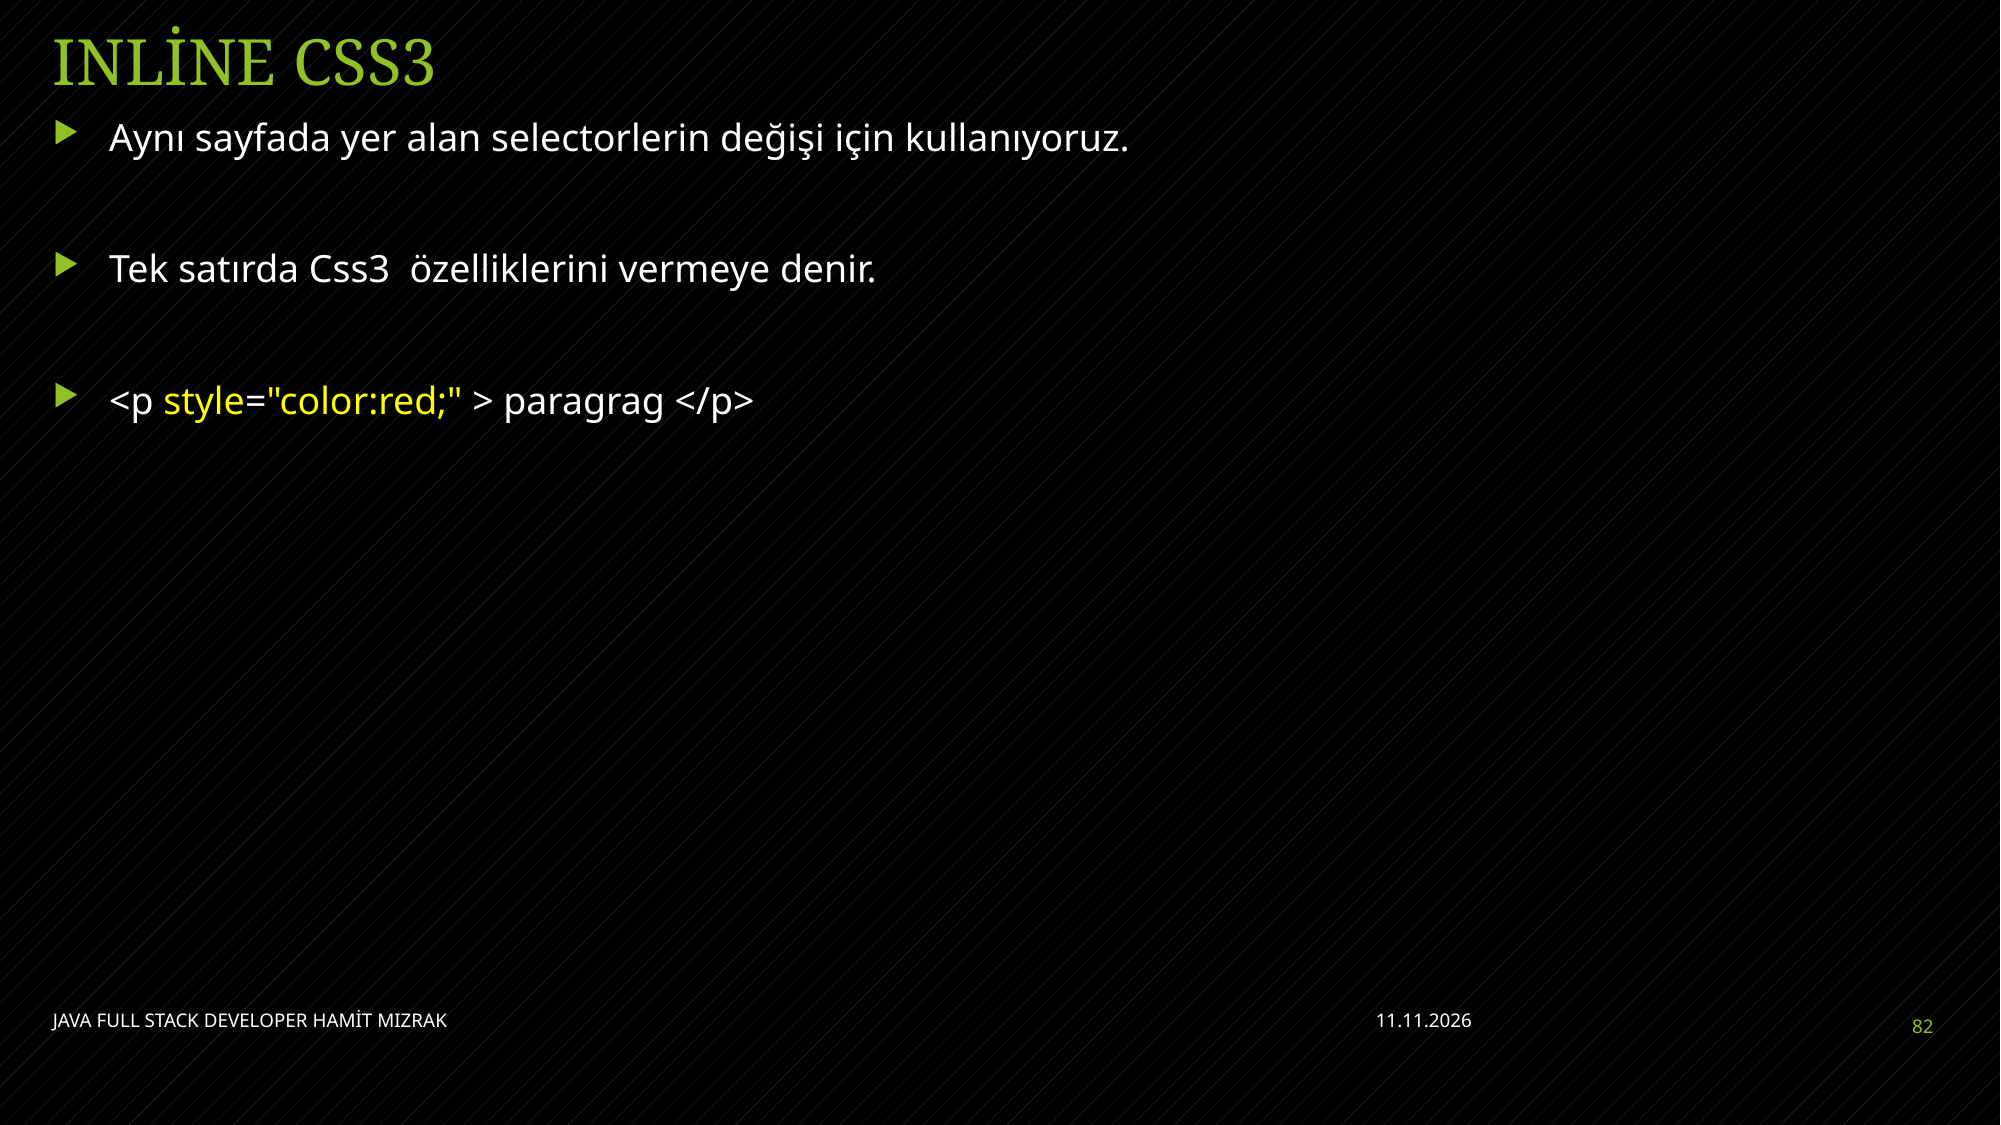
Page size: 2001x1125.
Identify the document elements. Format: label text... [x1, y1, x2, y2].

list Aynı sayfada yer alan selectorlerin değişi için kullanıyoruz. Tek satırda Css3 özelliklerini vermeye denir. <p style="color:red;" > paragrag </p> [37, 106, 1949, 971]
title INLİNE CSS3 [37, 14, 1949, 106]
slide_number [1181, 991, 1487, 1051]
footer JAVA FULL STACK DEVELOPER HAMİT MIZRAK [37, 991, 1145, 1051]
slide_number 82 [1836, 997, 1949, 1058]
